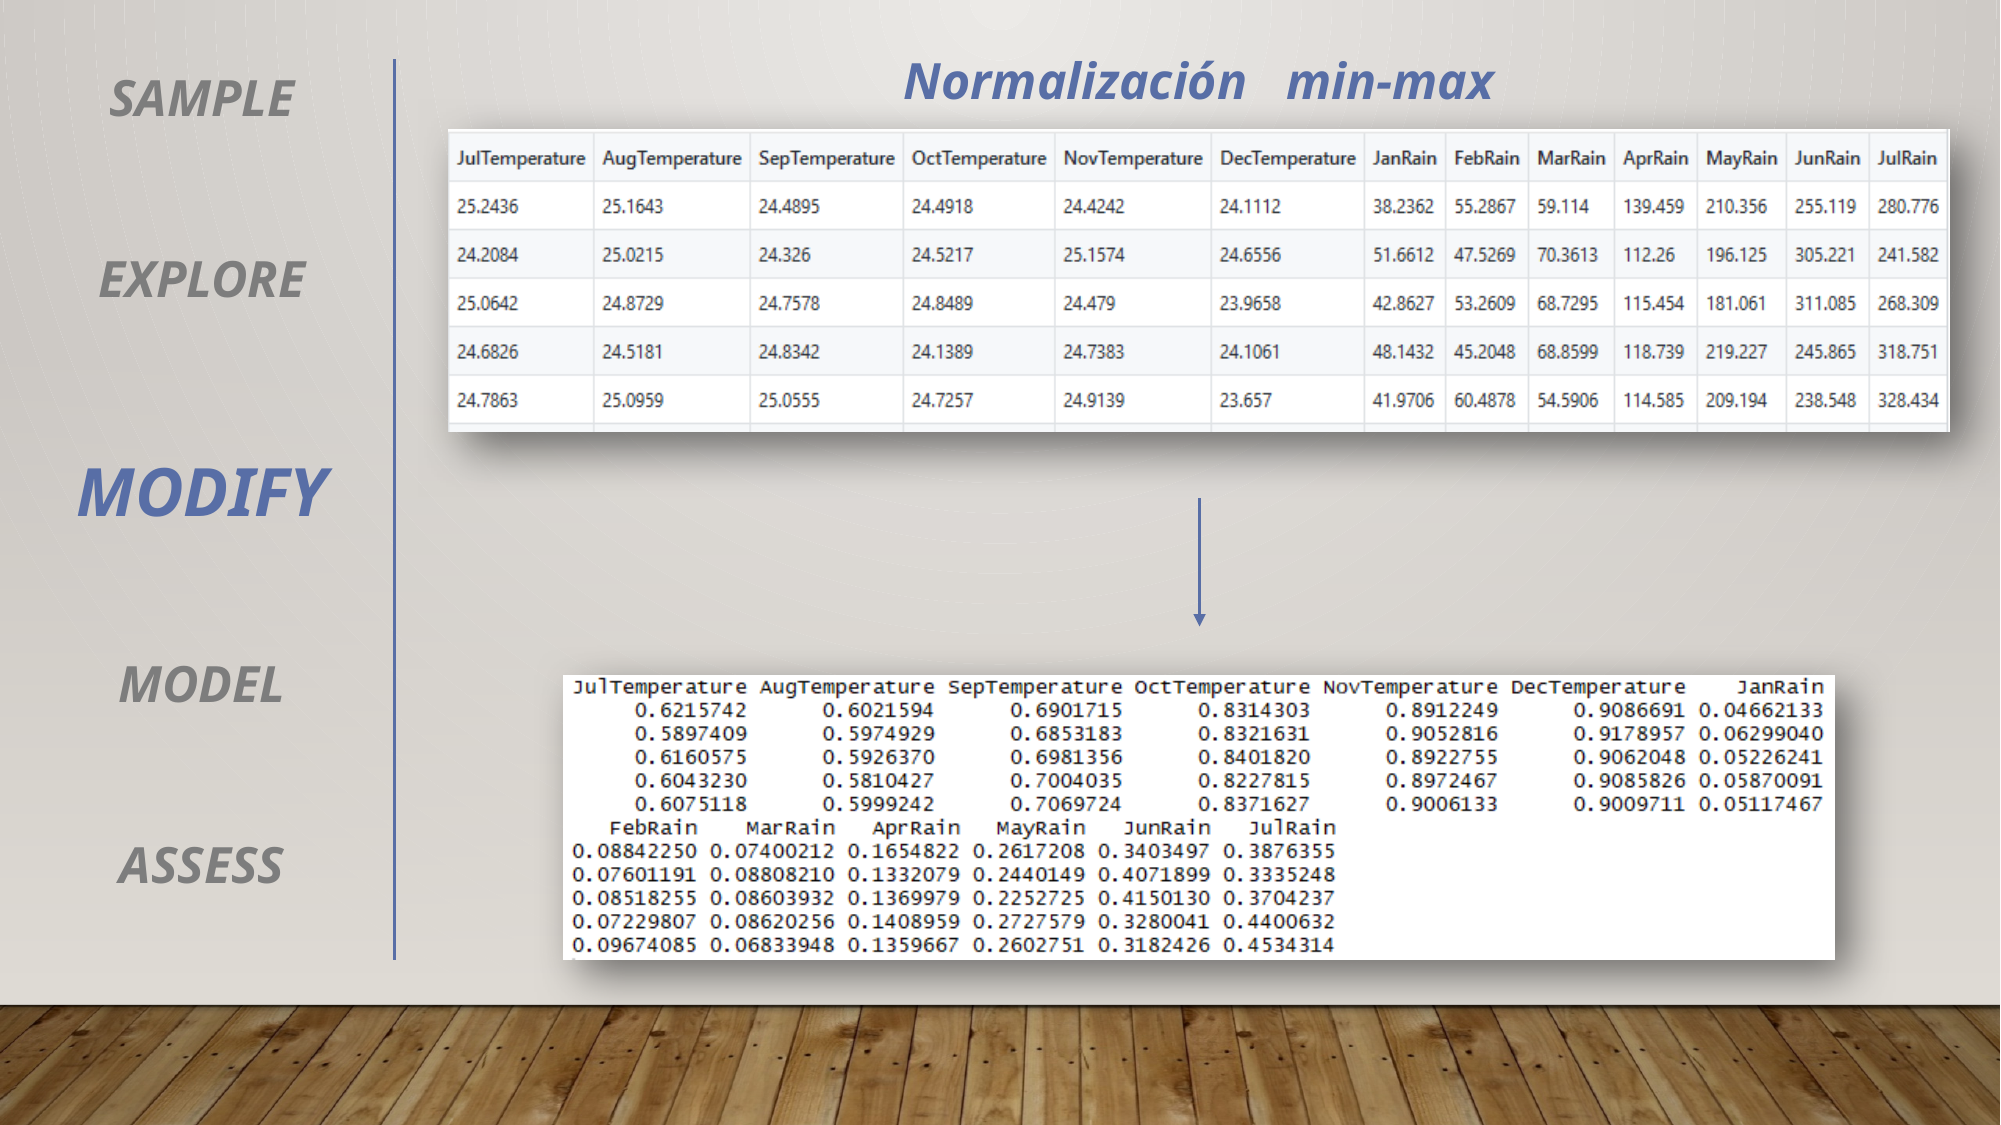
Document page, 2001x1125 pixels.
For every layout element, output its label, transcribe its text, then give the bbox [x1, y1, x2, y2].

text_box SAMPLE [49, 59, 355, 134]
picture [447, 129, 1951, 433]
picture [0, 1005, 2000, 1125]
picture [563, 675, 1835, 961]
text_box EXPLORE [49, 240, 355, 316]
text_box Normalización min-max [878, 42, 1521, 118]
text_box MODEL [49, 645, 355, 720]
text_box MODIFY [49, 442, 355, 538]
text_box ASSESS [49, 826, 355, 902]
